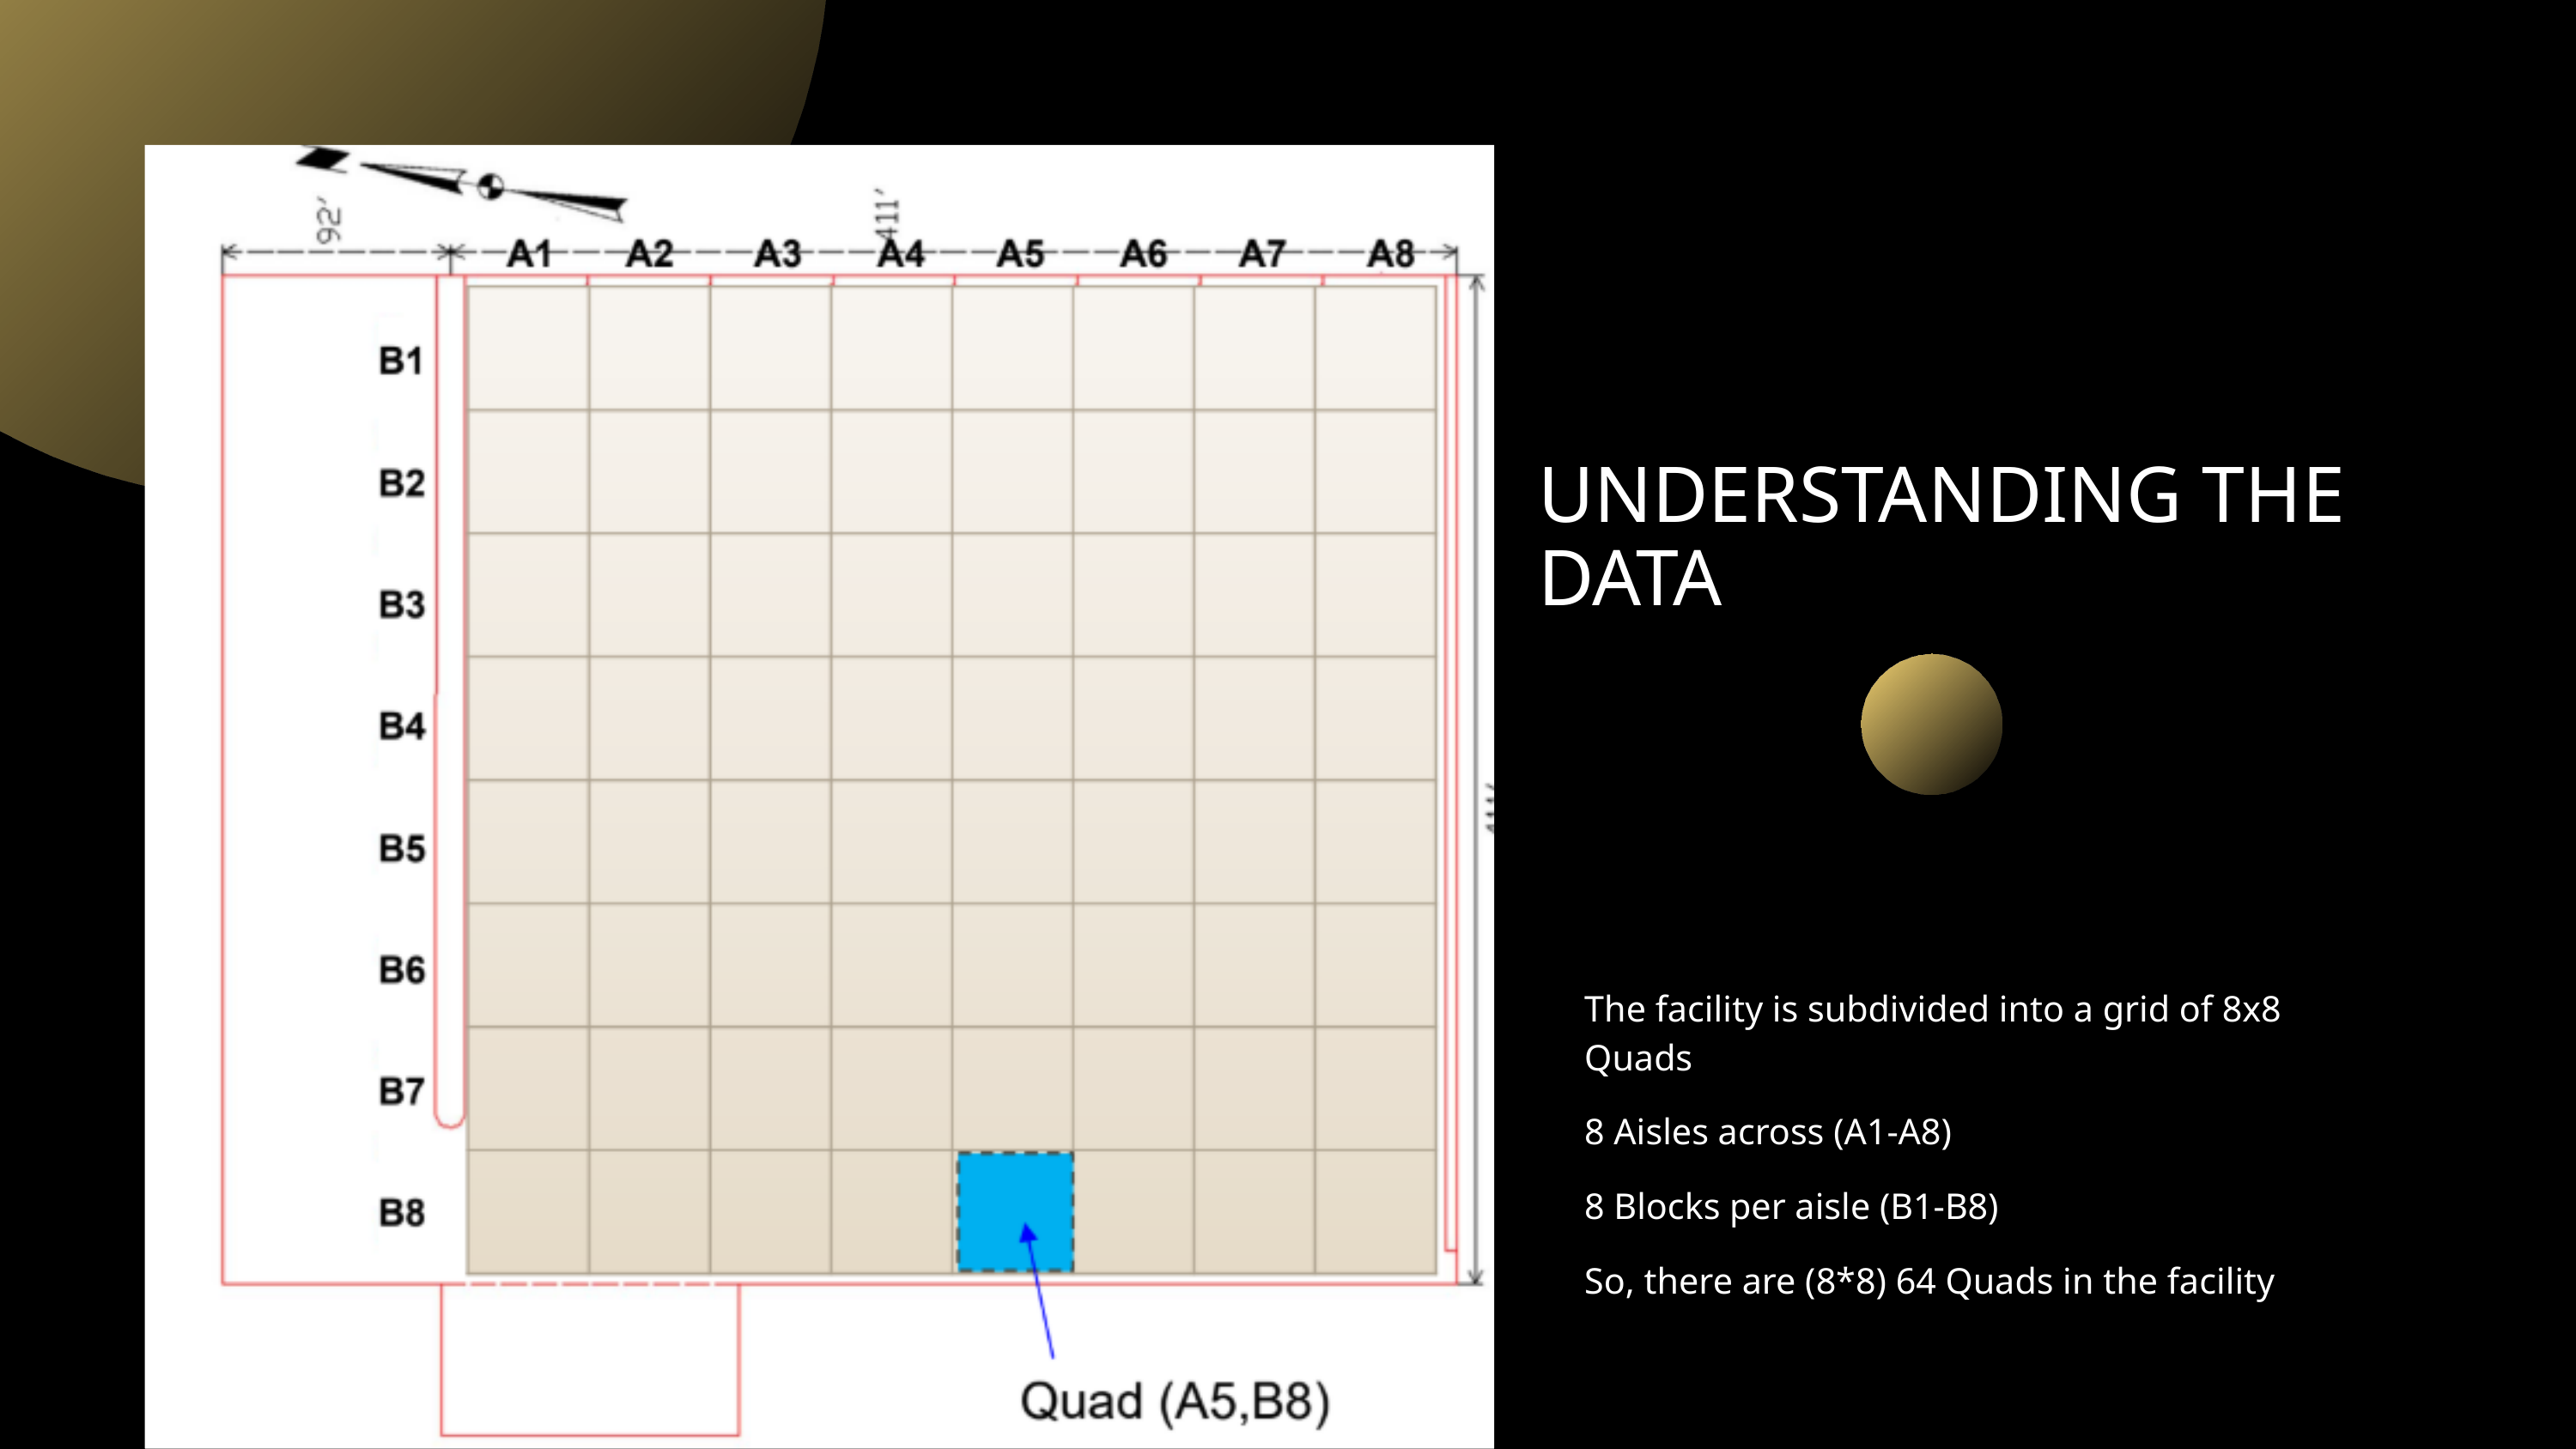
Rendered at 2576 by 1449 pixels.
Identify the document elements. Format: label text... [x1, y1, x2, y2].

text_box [0, 0, 829, 500]
text_box The facility is subdivided into a grid of 8x8 Quads [1584, 979, 2316, 1078]
text_box 8 Blocks per aisle (B1-B8) [1584, 1177, 2316, 1227]
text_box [144, 144, 1495, 1449]
text_box 8 Aisles across (A1-A8) [1584, 1101, 2316, 1152]
text_box So, there are (8*8) 64 Quads in the facility [1584, 1252, 2316, 1301]
text_box UNDERSTANDING THE DATA [1538, 454, 2362, 621]
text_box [1860, 653, 2002, 795]
